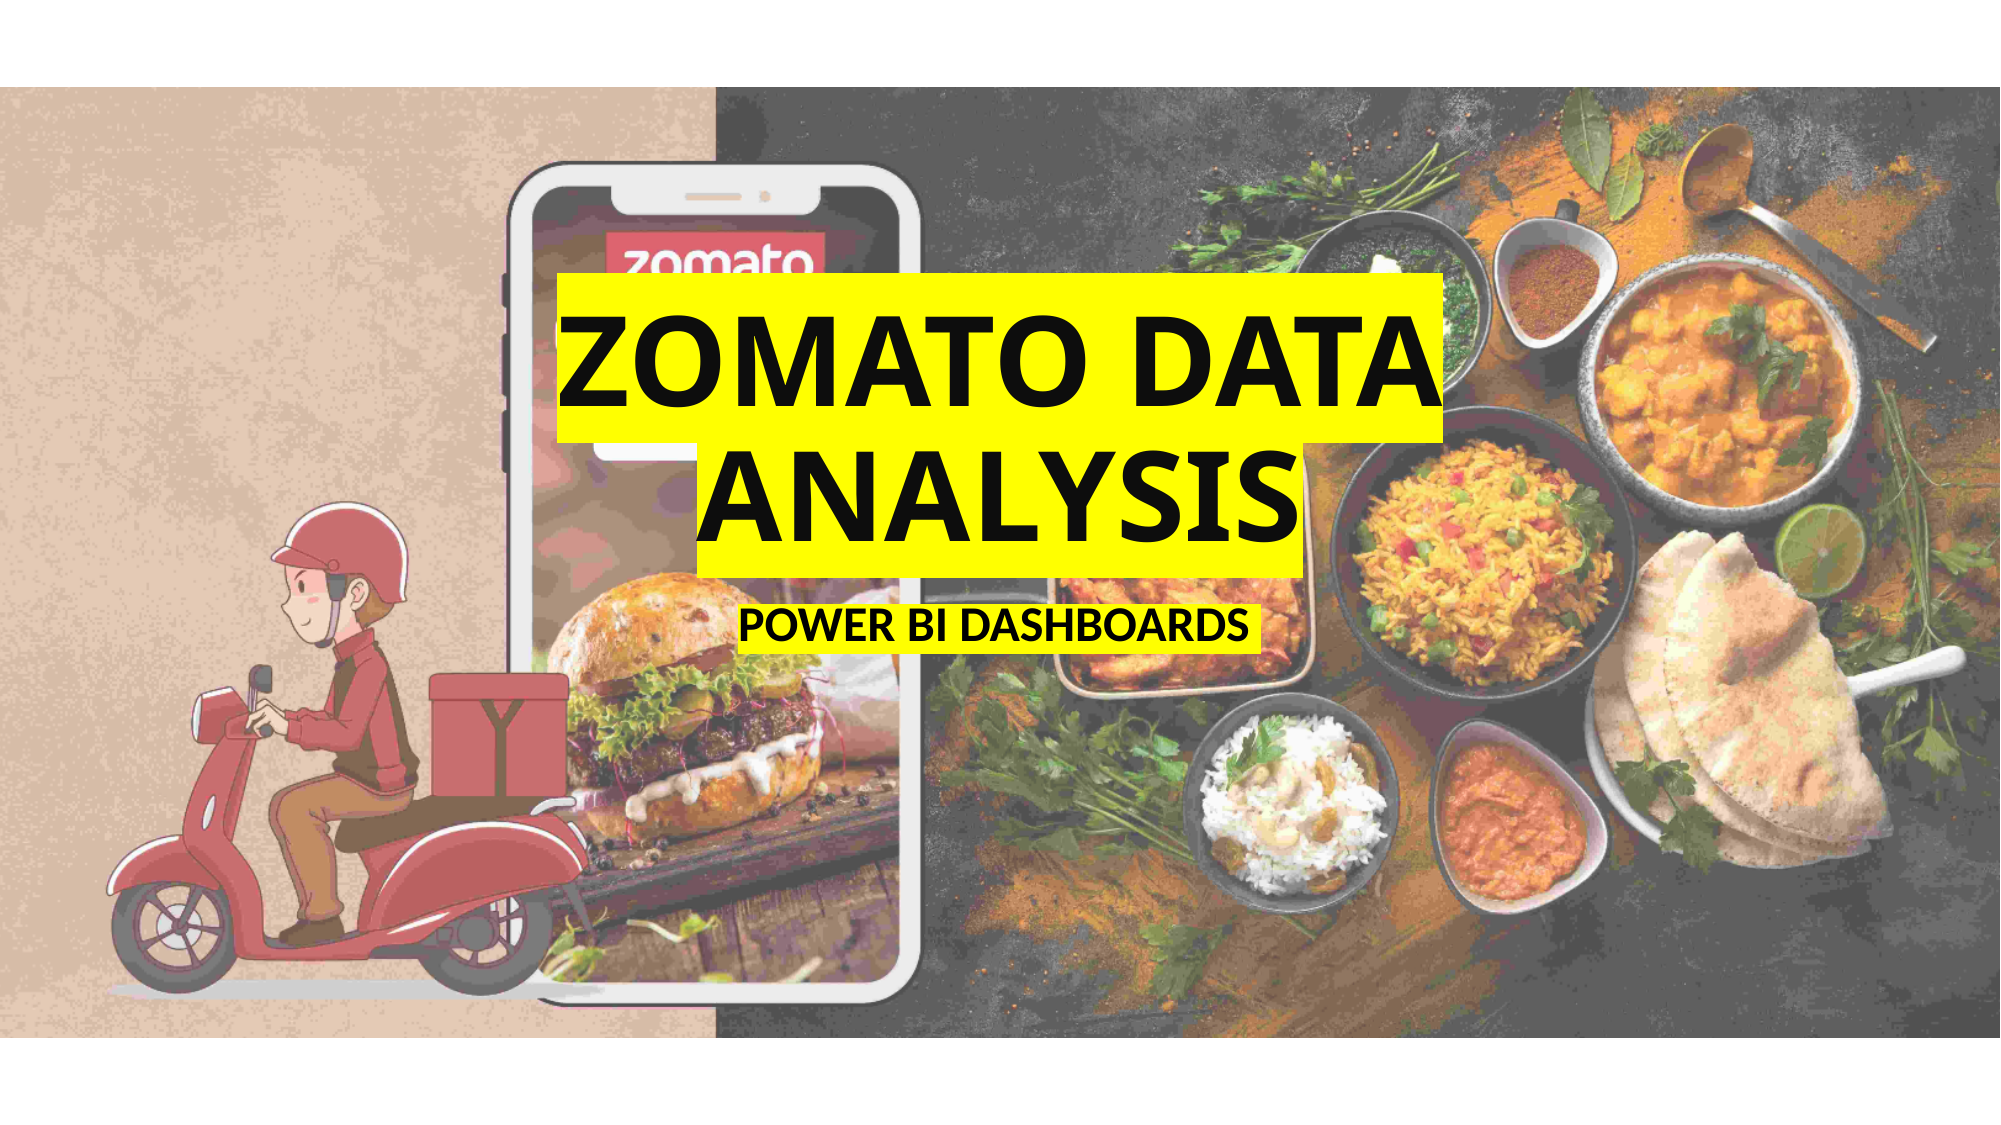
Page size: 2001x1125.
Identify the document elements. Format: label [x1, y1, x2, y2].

picture [0, 87, 2000, 1038]
